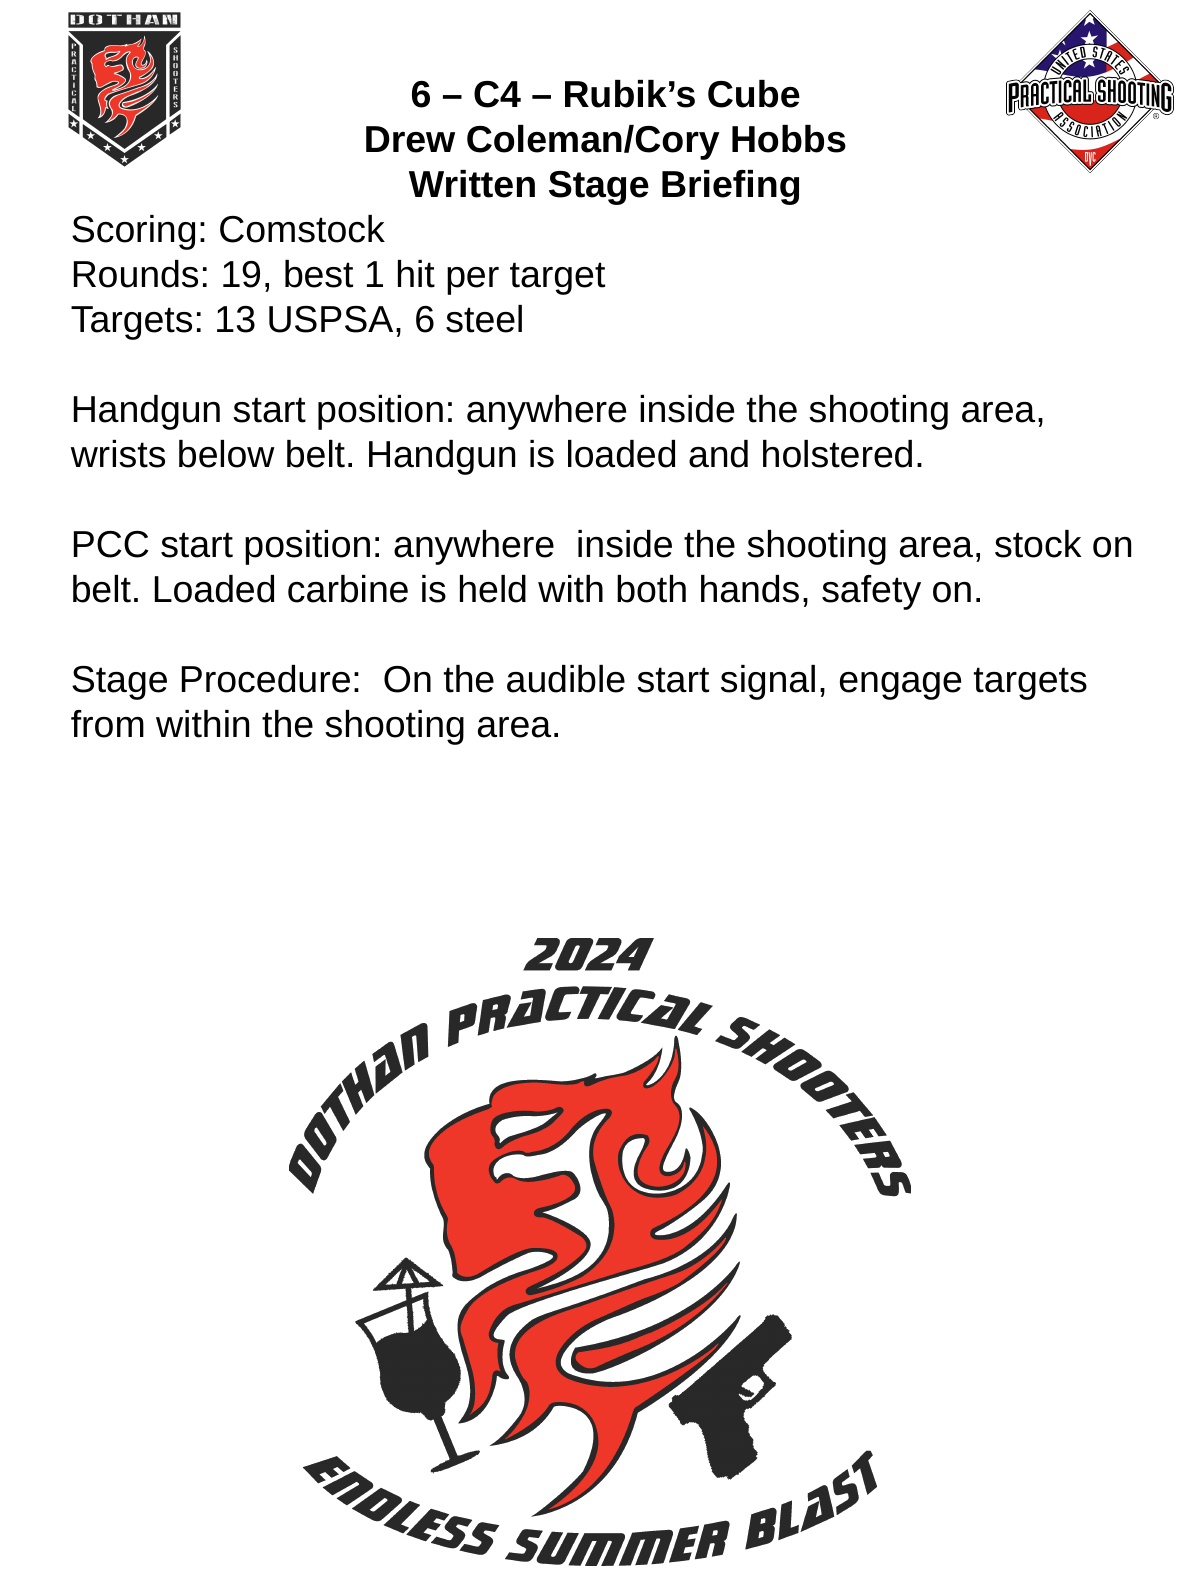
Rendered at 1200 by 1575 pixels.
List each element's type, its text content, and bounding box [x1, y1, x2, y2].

text_box 6 – C4 – Rubik’s Cube Drew Coleman/Cory Hobbs Written Stage Briefing Scoring: Comstock Rounds: 19, best 1 hit per target Targets: 13 USPSA, 6 steel Handgun start position: anywhere inside the shooting area, wrists below belt. Handgun is loaded and holstered. PCC start position: anywhere inside the shooting area, stock on belt. Loaded carbine is held with both hands, safety on. Stage Procedure: On the audible start signal, engage targets from within the shooting area. [56, 63, 1156, 753]
picture [44, 9, 205, 170]
picture [1006, 10, 1175, 173]
picture [289, 938, 911, 1566]
